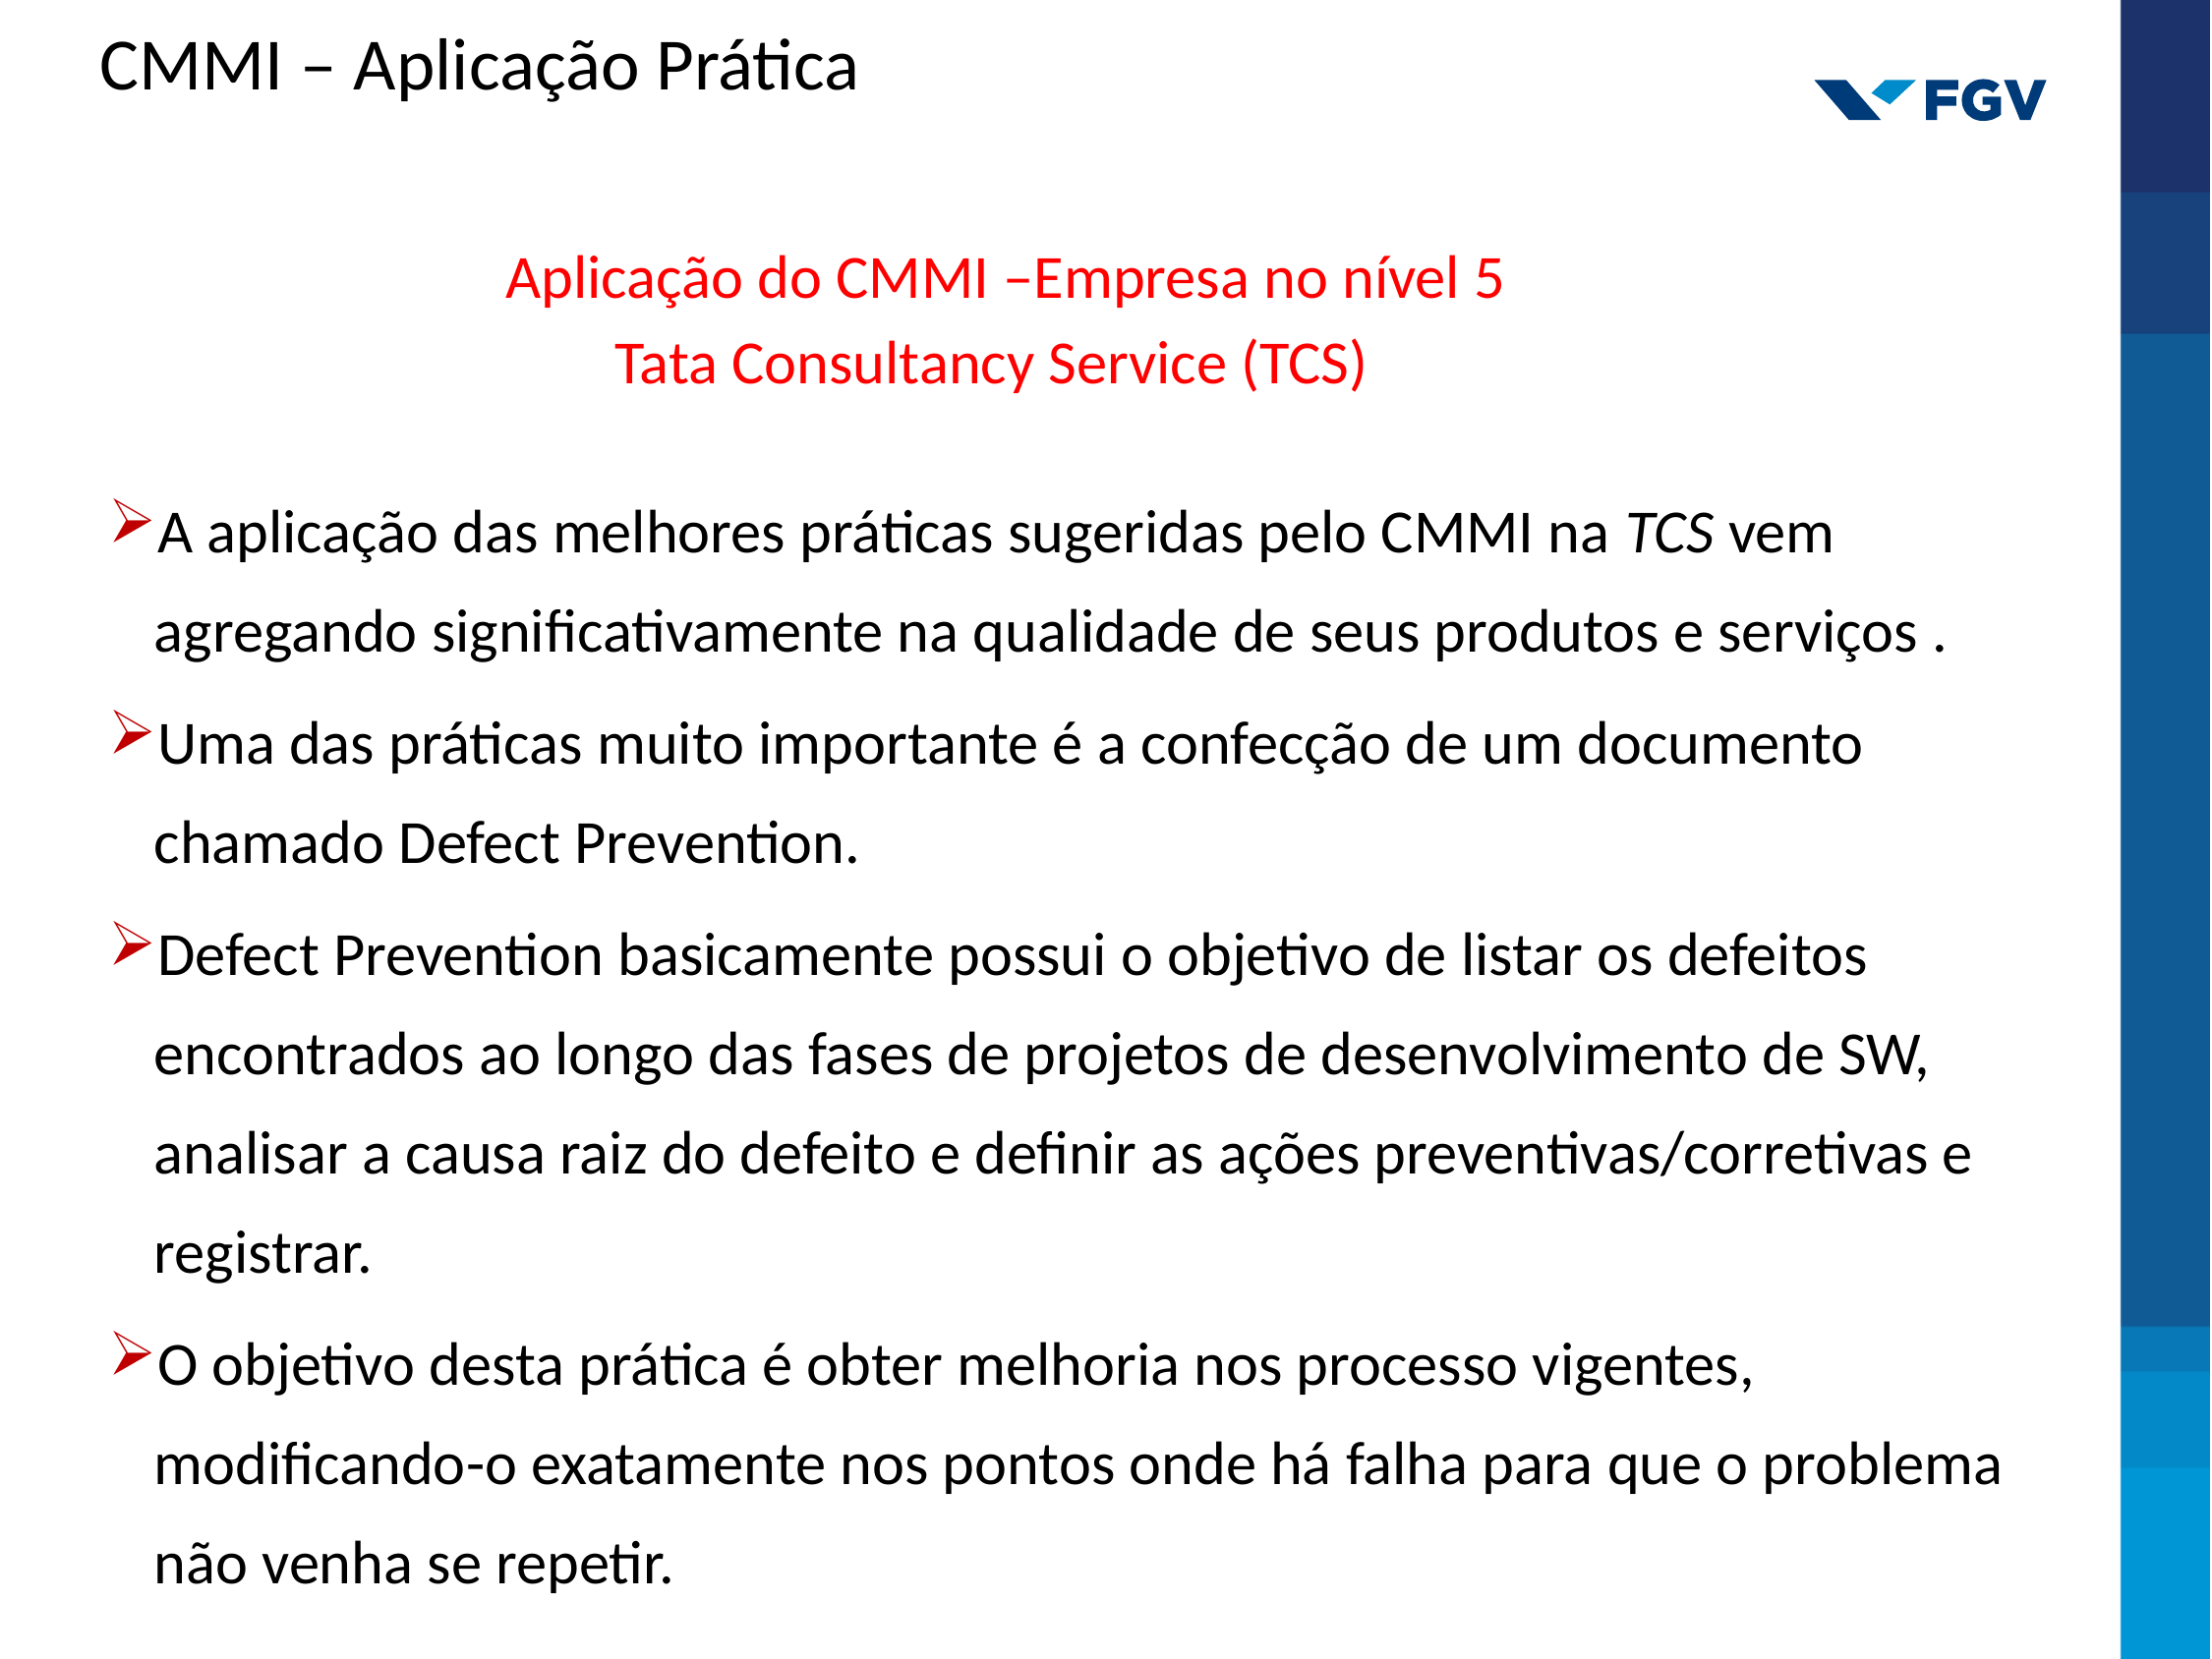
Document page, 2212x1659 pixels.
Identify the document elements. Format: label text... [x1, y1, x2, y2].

picture [2, 0, 2210, 1659]
text_box Aplicação do CMMI –Empresa no nível 5 Tata Consultancy Service (TCS) [197, 225, 1801, 408]
text_box A aplicação das melhores práticas sugeridas pelo CMMI na TCS vem agregando significativamente na qualidade de seus produtos e serviços . Uma das práticas muito importante é a confecção de um documento chamado Defect Prevention. Defect Prevention basicamente possui o objetivo de listar os defeitos encontrados ao longo das fases de projetos de desenvolvimento de SW, analisar a causa raiz do defeito e definir as ações preventivas/corretivas e registrar. O objetivo desta prática é obter melhoria nos processo vigentes, modificando-o exatamente nos pontos onde há falha para que o problema não venha se repetir. [87, 454, 2070, 1469]
text_box CMMI – Aplicação Prática [78, 0, 1920, 121]
